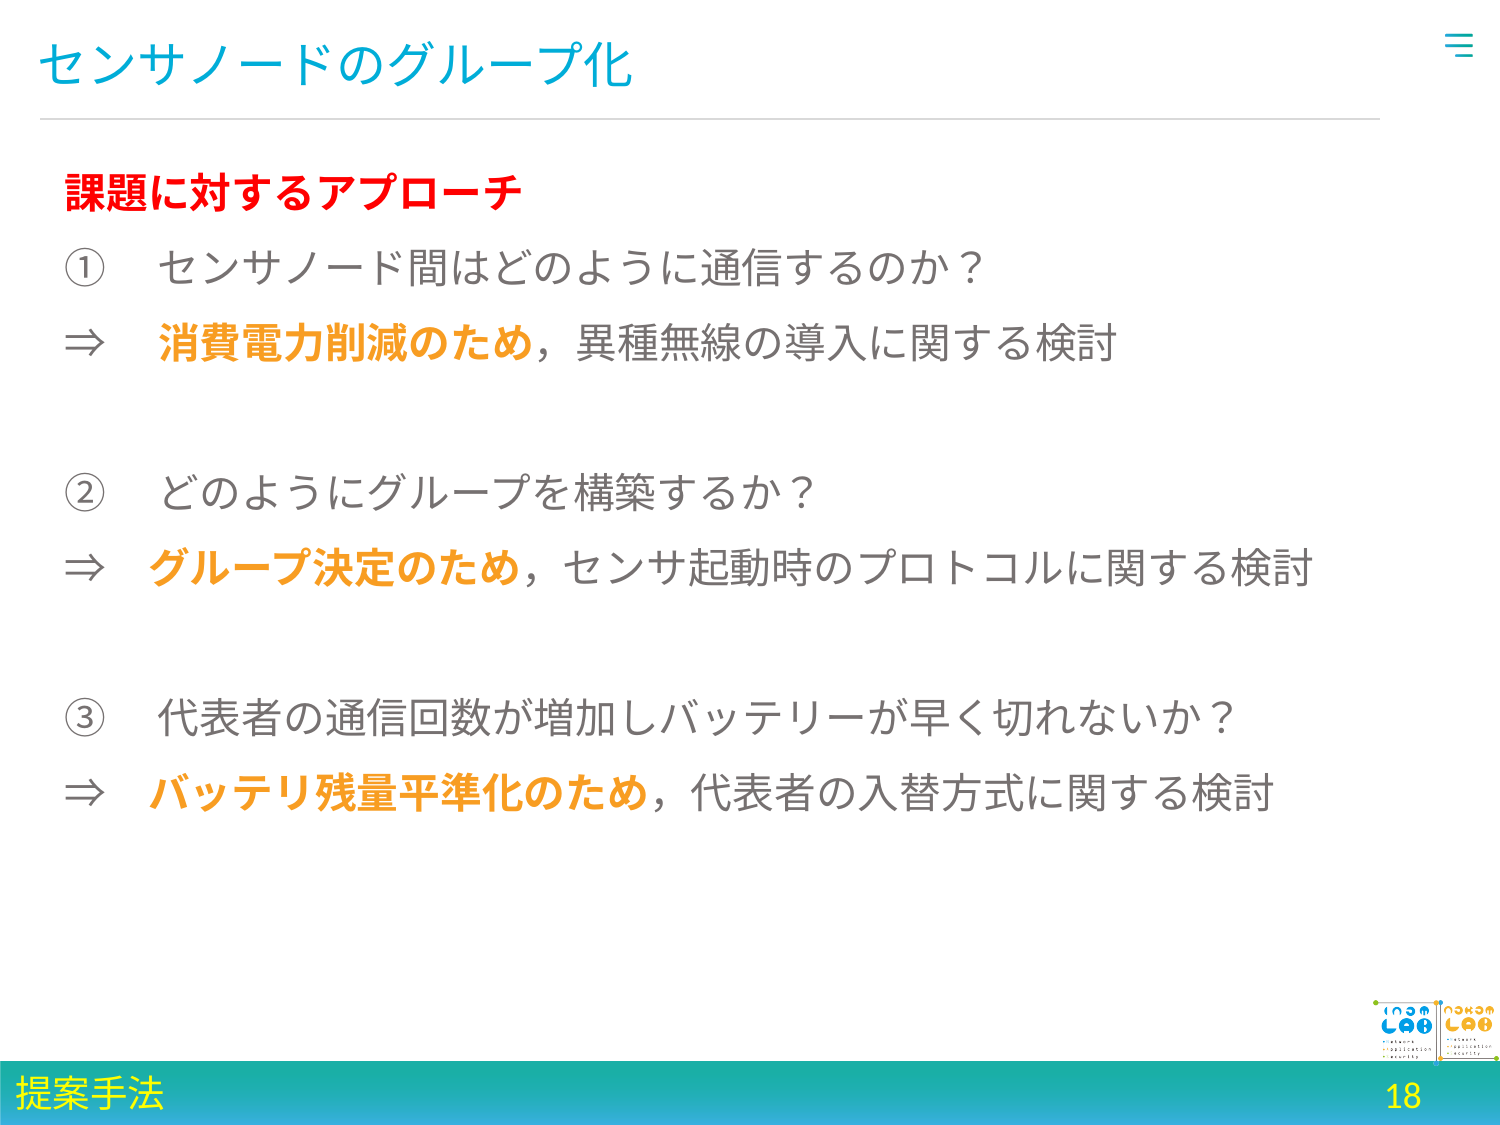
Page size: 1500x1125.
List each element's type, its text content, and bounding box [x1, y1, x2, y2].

list 課題に対するアプローチ ① センサノード間はどのように通信するのか？ ⇒ 消費電力削減のため，異種無線の導入に関する検討 ② どのようにグループを構築するか？ ⇒ グループ決定のため，センサ起動時のプロトコルに関する検討 ③ 代表者の通信回数が増加しバッテリーが早く切れないか？ ⇒ バッテリ残量平準化のため，代表者の入替方式に関する検討 [43, 126, 1430, 1005]
picture [1445, 33, 1473, 57]
picture [621, 1000, 1500, 1125]
title センサノードのグループ化 [22, 16, 1421, 120]
subtitle 提案手法 [0, 1060, 621, 1125]
